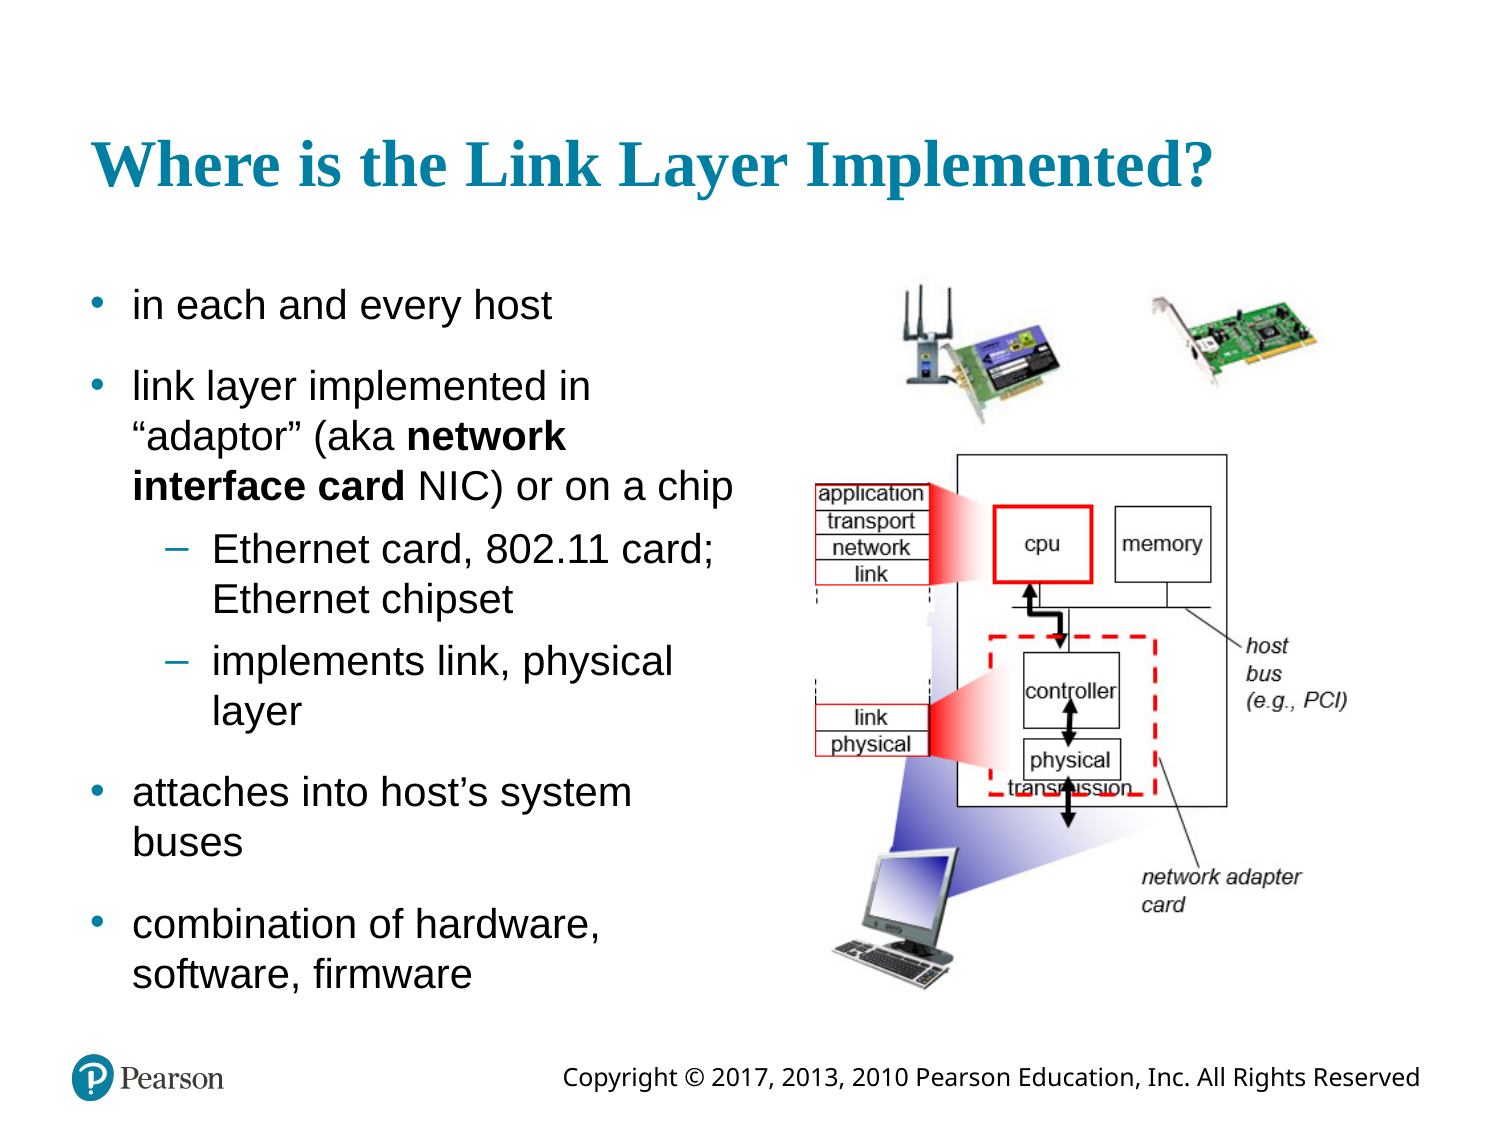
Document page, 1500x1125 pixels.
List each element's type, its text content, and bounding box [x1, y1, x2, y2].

picture [80, 1063, 106, 1088]
picture [72, 1054, 88, 1070]
title Where is the Link Layer Implemented? [75, 35, 1425, 216]
picture [72, 1087, 83, 1101]
picture [98, 1054, 224, 1101]
list in each and every host link layer implemented in “adaptor” (aka network interface card N I C) or on a chip Ethernet card, 802.11 card; Ethernet chipset implements link, physical layer attaches into host’s system buses combination of hardware, software, firmware [75, 262, 766, 1005]
picture [814, 274, 1348, 992]
